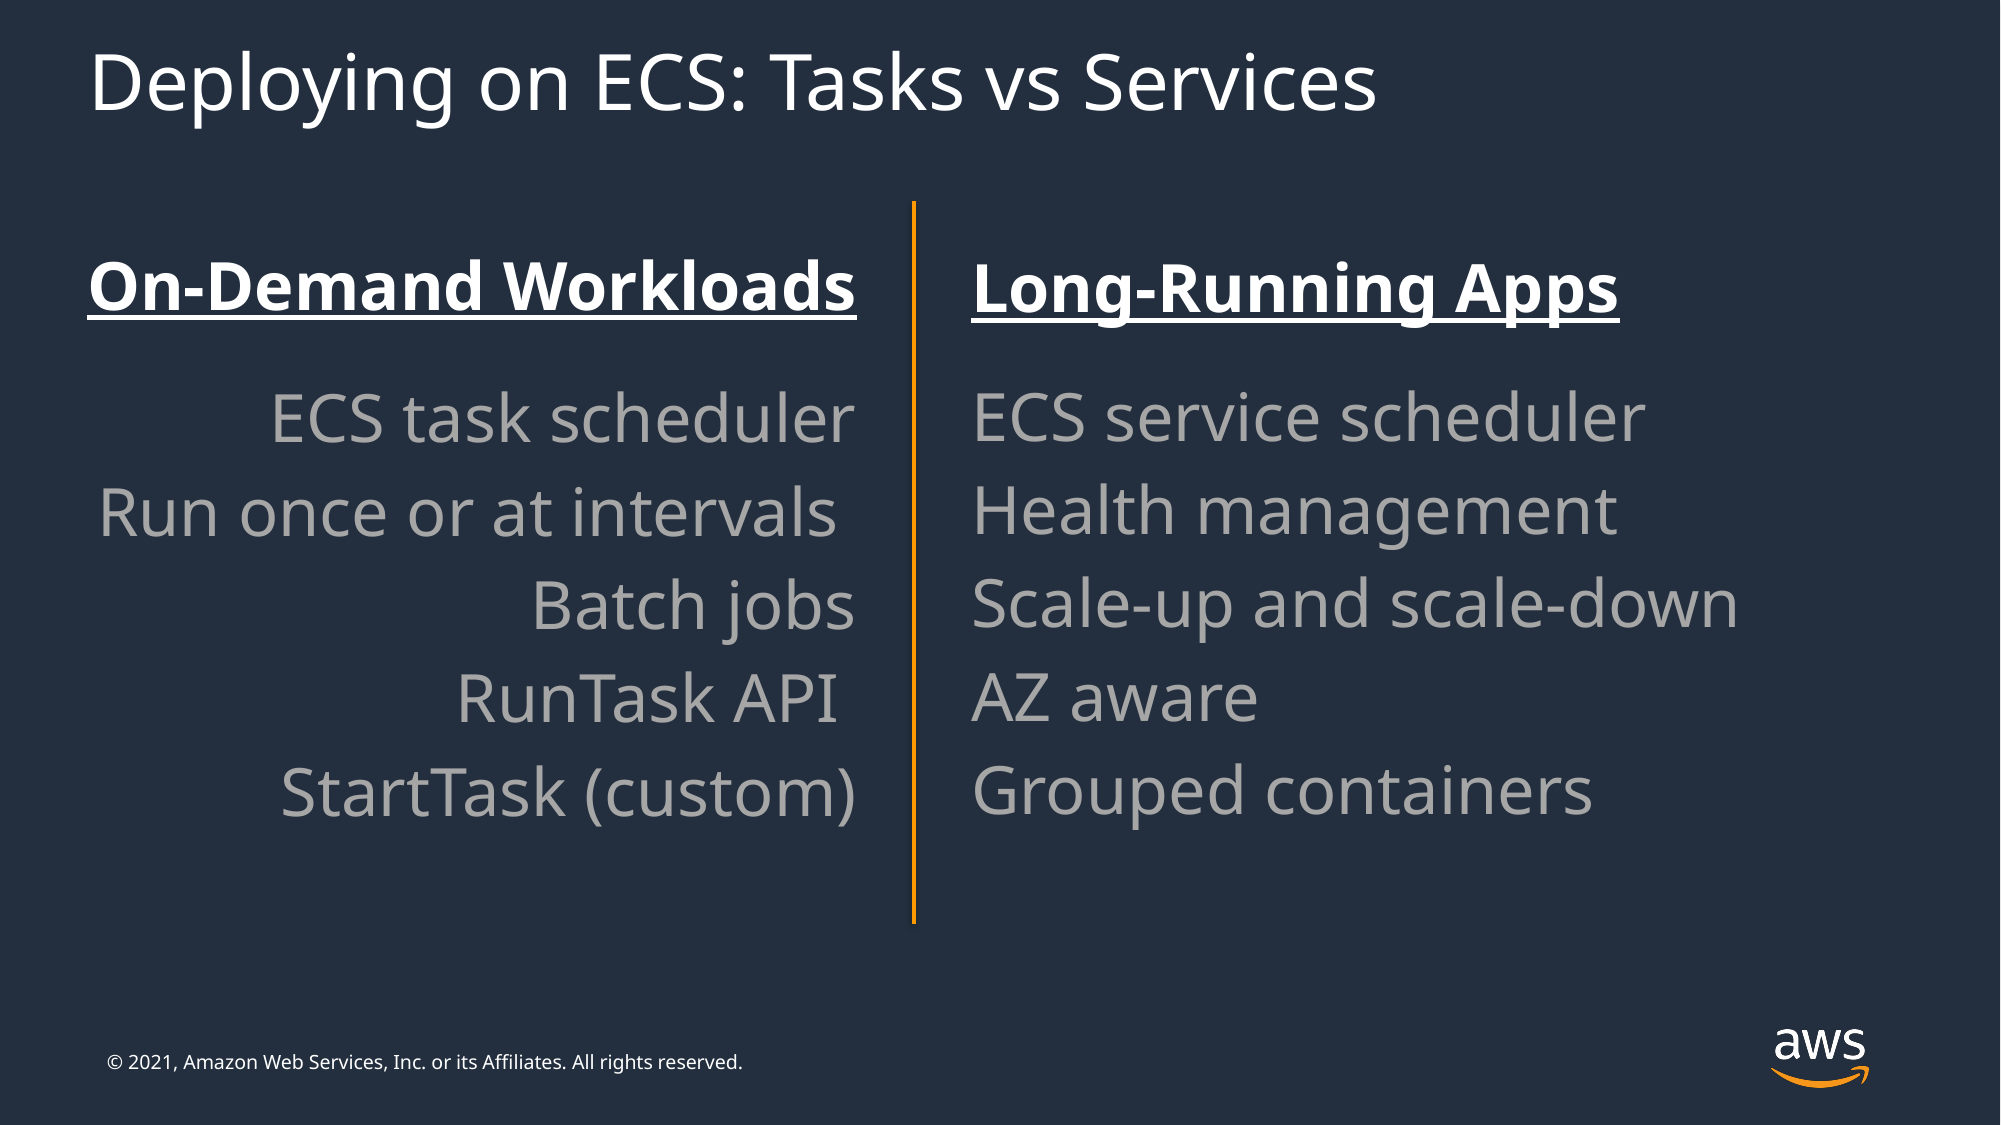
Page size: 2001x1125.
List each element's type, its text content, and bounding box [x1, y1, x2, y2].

picture [1771, 1029, 1869, 1088]
title Deploying on ECS: Tasks vs Services [73, 25, 1869, 145]
text_box Long-Running Apps ECS service scheduler Health management Scale-up and scale-down AZ aware Grouped containers [950, 236, 1961, 1014]
text_box On-Demand Workloads ECS task scheduler Run once or at intervals Batch jobs RunTask API StartTask (custom) [39, 236, 872, 1043]
